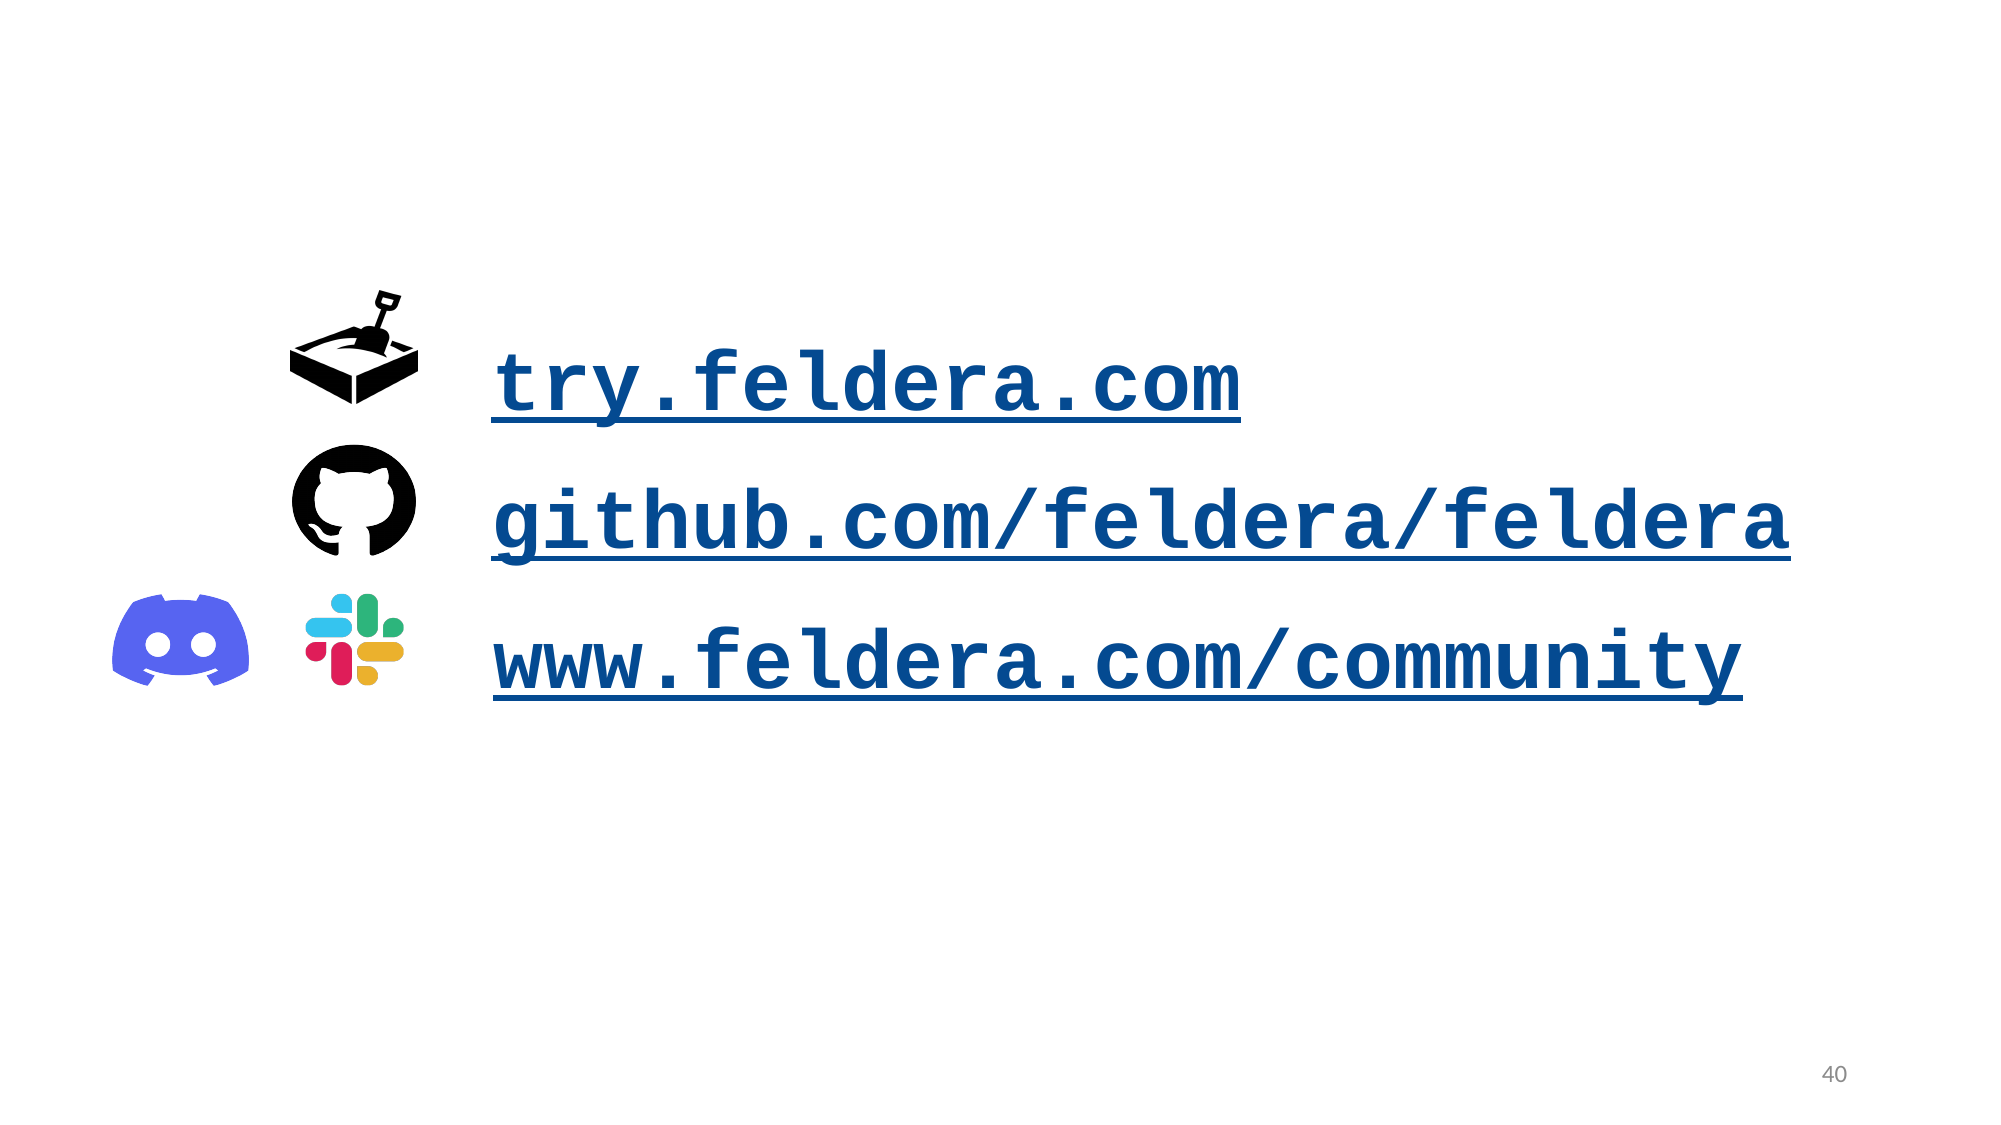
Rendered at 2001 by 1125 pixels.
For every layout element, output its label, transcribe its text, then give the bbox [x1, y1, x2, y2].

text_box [112, 290, 1889, 815]
slide_number 40 [1798, 1042, 1863, 1103]
